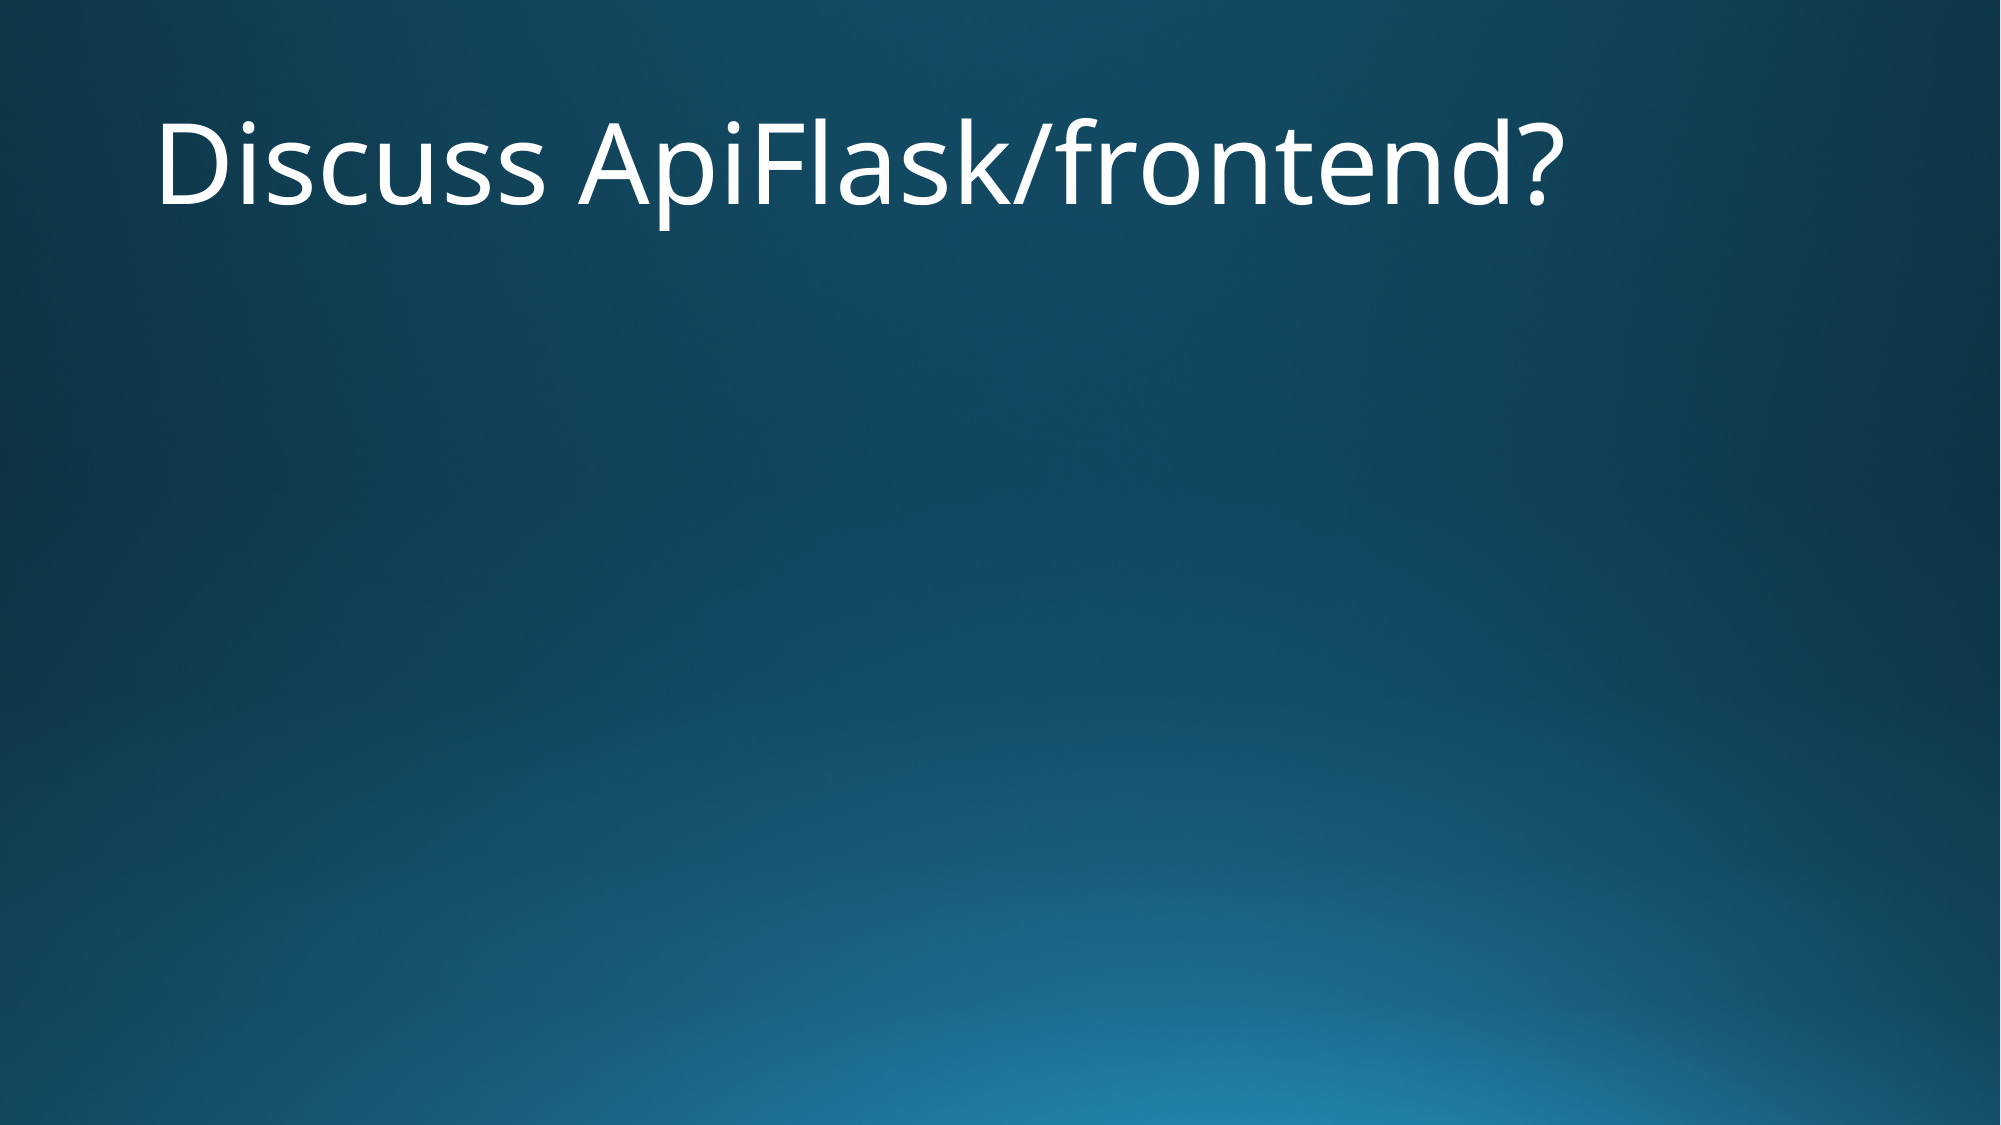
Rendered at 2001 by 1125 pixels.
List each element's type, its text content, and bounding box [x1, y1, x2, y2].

picture [0, 0, 2001, 1125]
title Discuss ApiFlask/frontend? [137, 59, 1863, 278]
